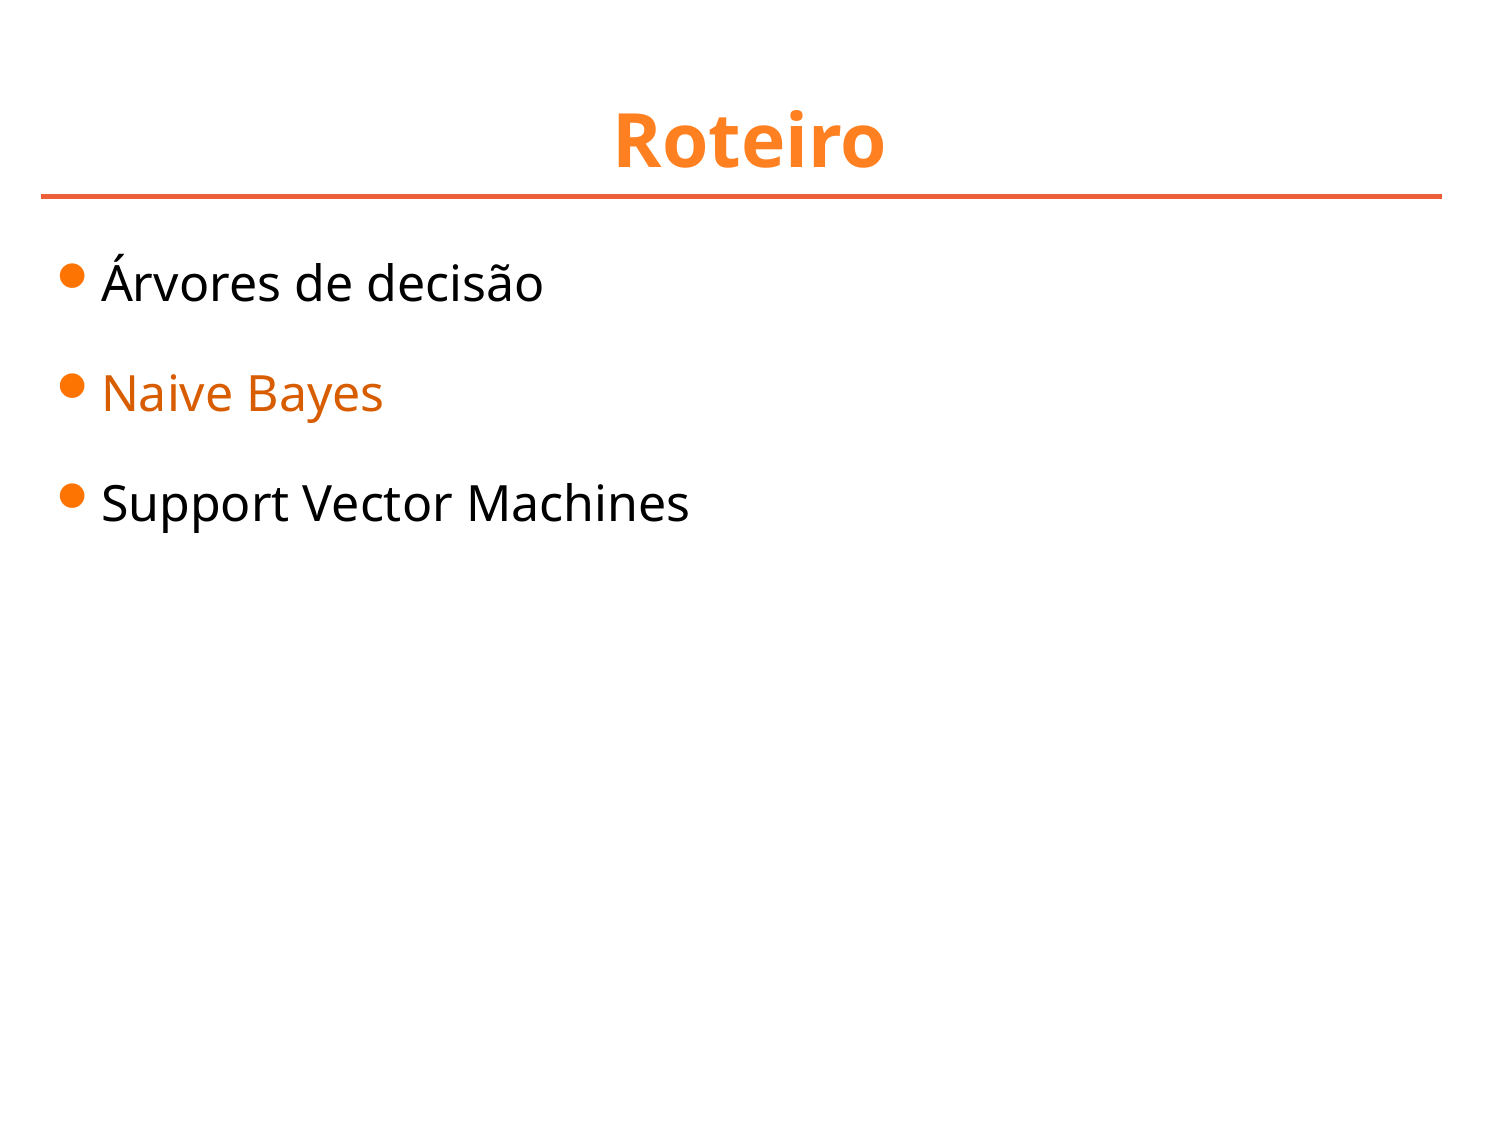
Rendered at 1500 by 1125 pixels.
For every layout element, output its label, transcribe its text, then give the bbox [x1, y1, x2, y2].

list Árvores de decisão Naive Bayes Support Vector Machines [41, 243, 1459, 1026]
title Roteiro [41, 42, 1459, 198]
